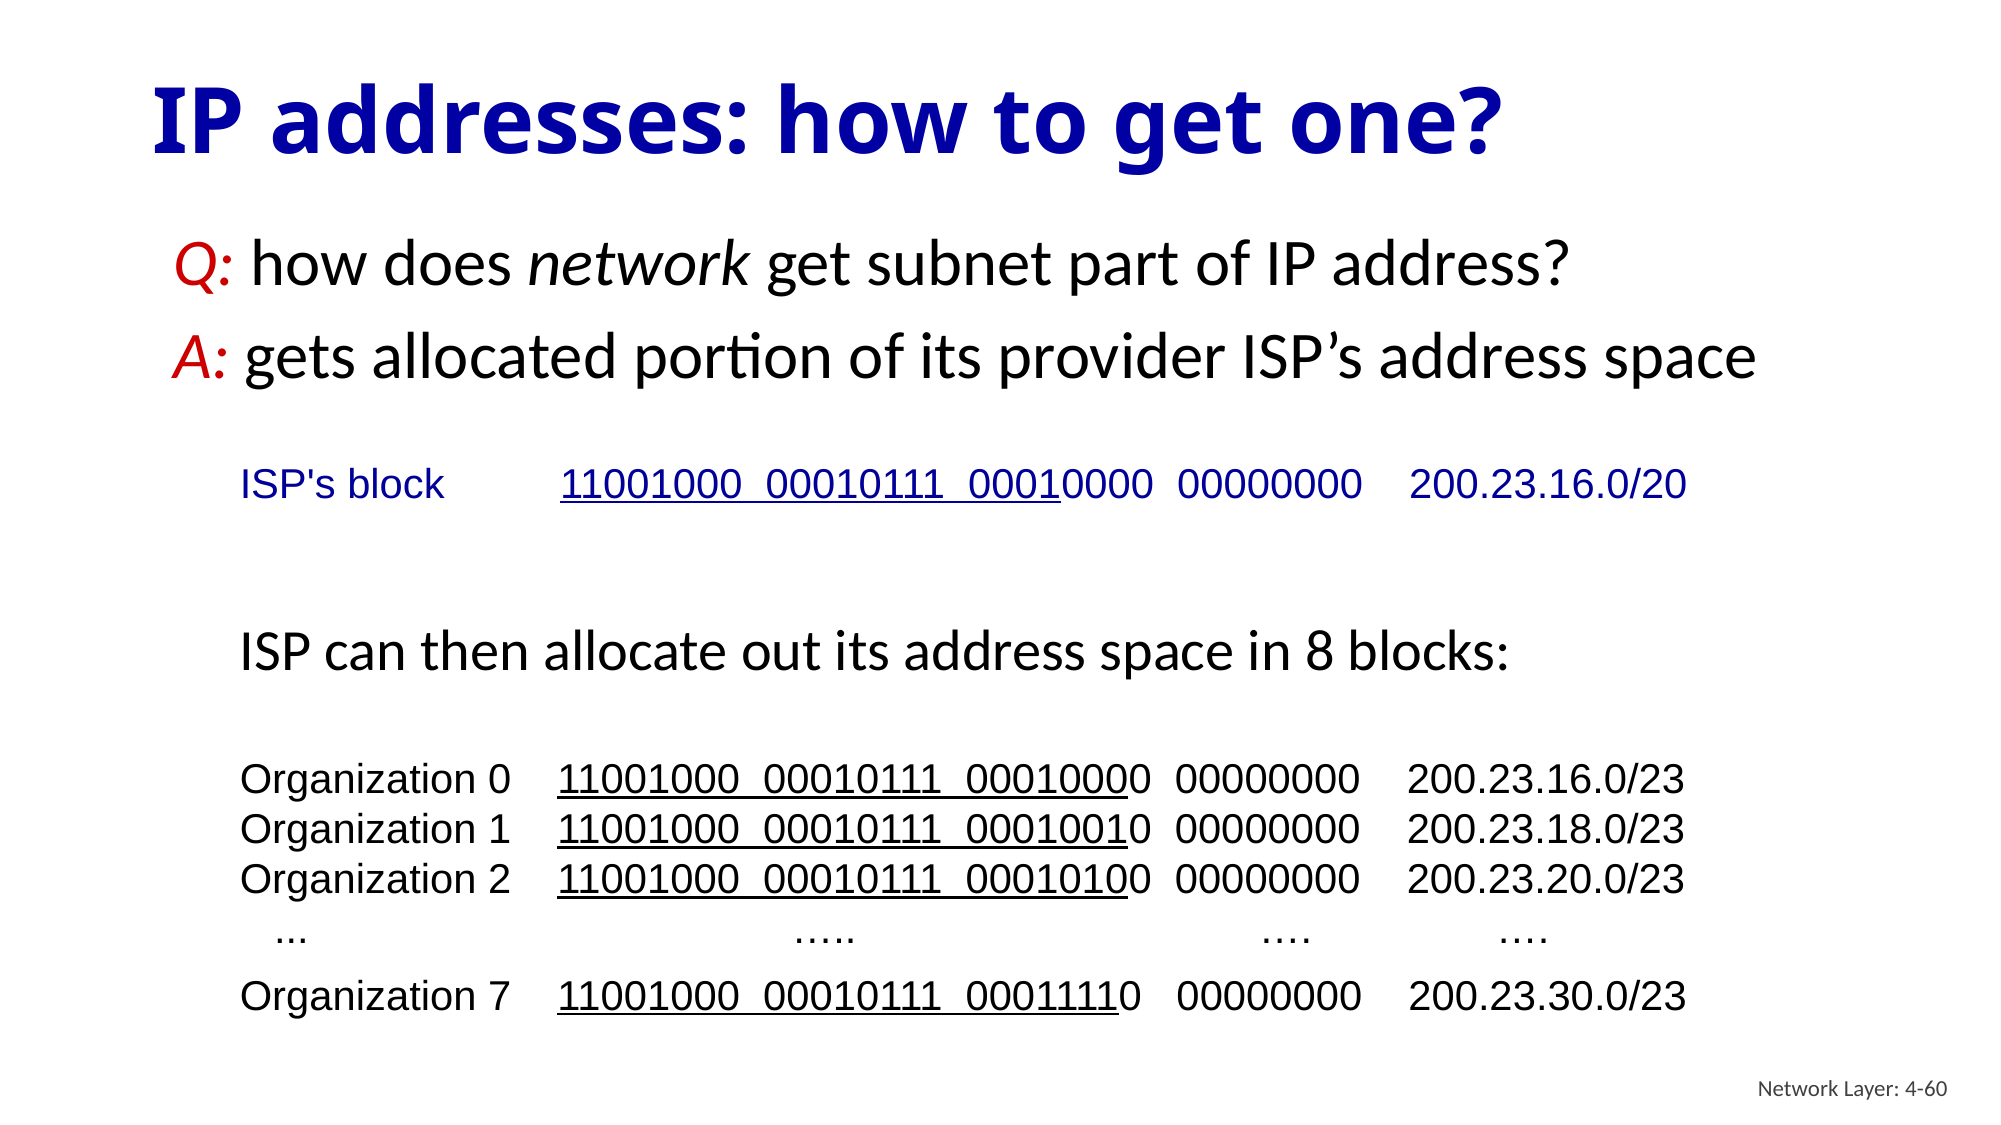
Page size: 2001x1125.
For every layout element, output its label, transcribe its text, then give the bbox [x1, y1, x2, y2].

text_box Network Layer: 4-<number> [1512, 1056, 1963, 1117]
text_box Q: how does network get subnet part of IP address? A: gets allocated portion of its provider ISP’s address space [137, 220, 2000, 518]
text_box ISP's block 11001000 00010111 00010000 00000000 200.23.16.0/20 [224, 449, 1901, 604]
text_box IP addresses: how to get one? [137, 50, 1863, 198]
text_box ISP can then allocate out its address space in 8 blocks: Organization 0 11001000 00010111 00010000 00000000 200.23.16.0/23 Organization 1 11001000 00010111 00010010 00000000 200.23.18.0/23 Organization 2 11001000 00010111 00010100 00000000 200.23.20.0/23 ... ….. …. …. Organization 7 11001000 00010111 00011110 00000000 200.23.30.0/23 [224, 604, 1901, 1100]
